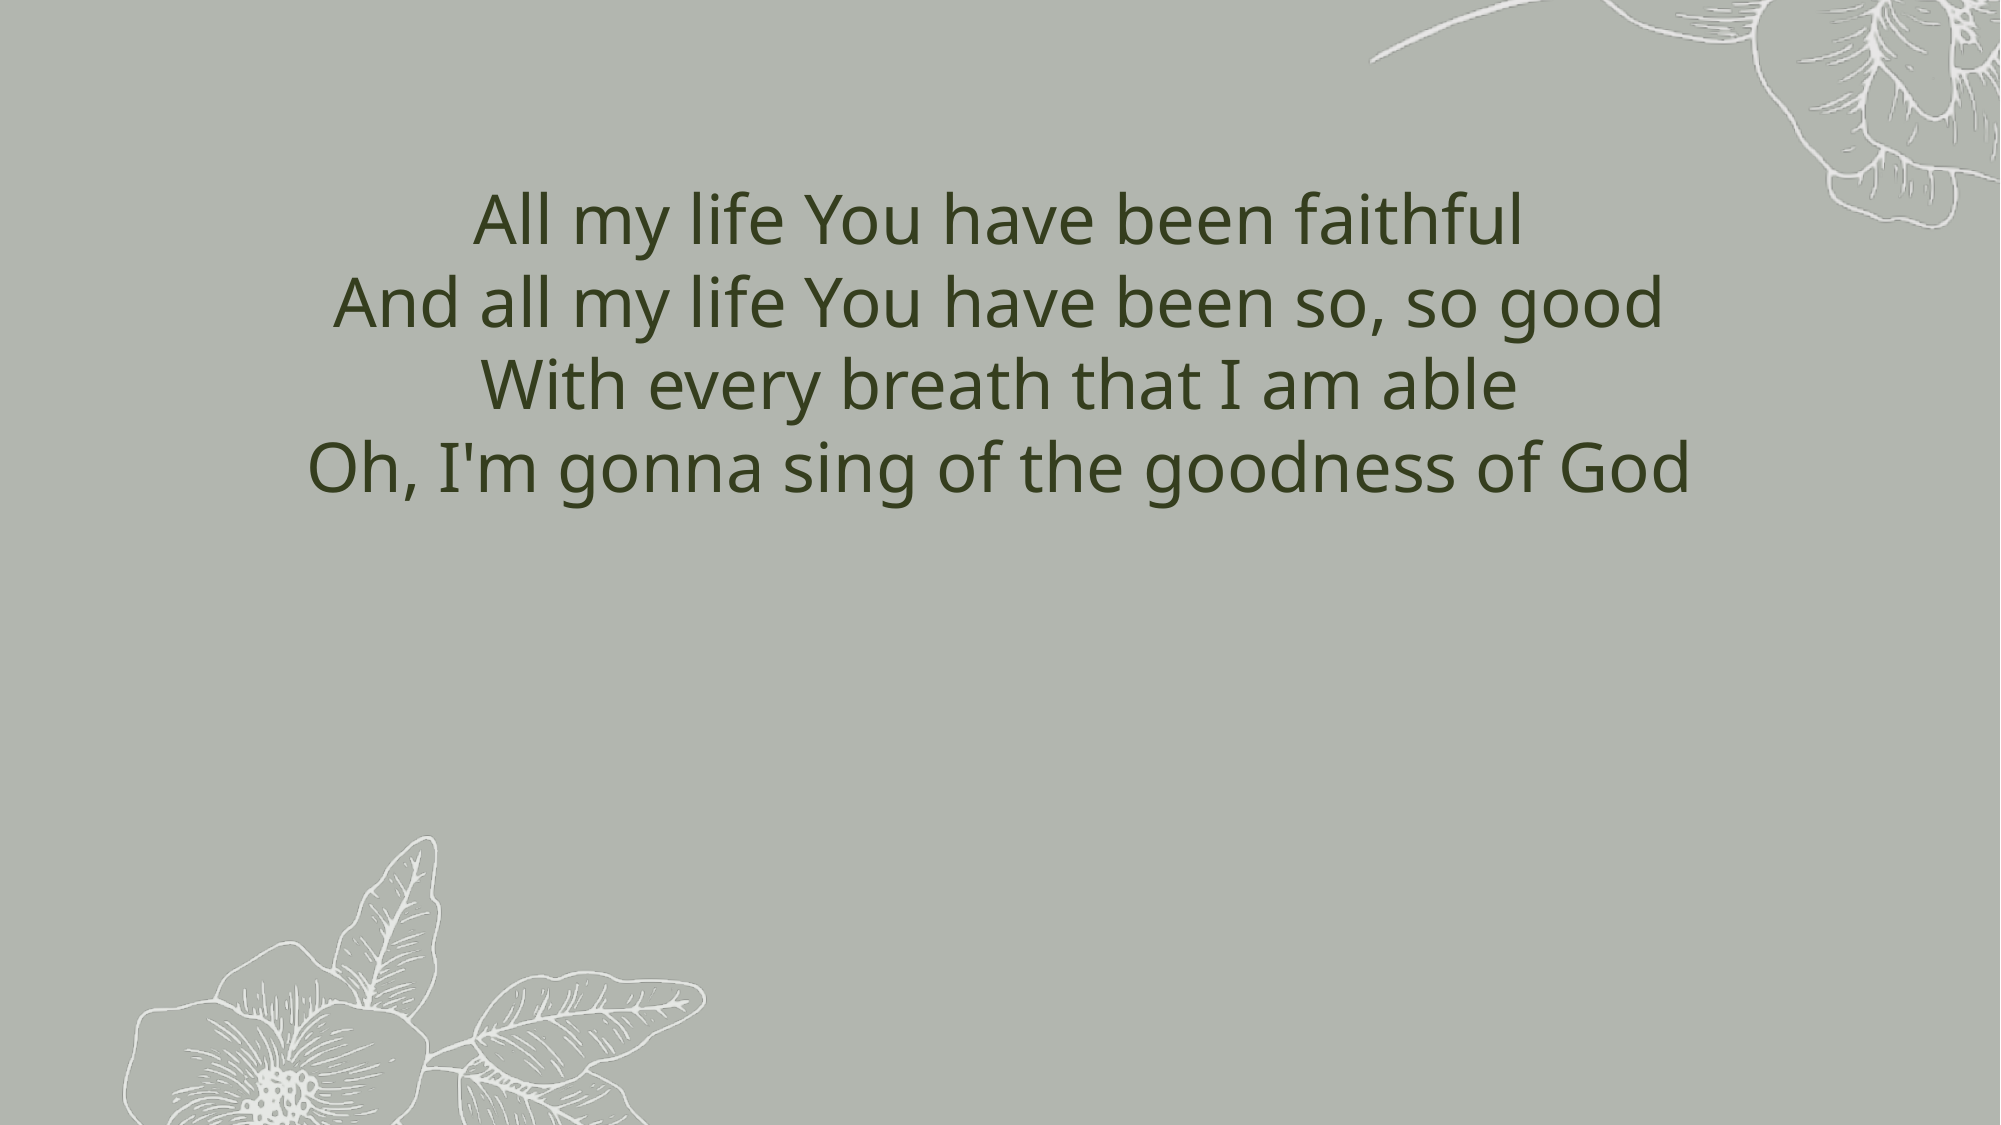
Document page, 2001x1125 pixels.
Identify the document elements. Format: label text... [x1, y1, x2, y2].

picture [98, 811, 731, 1125]
text_box All my life You have been faithful And all my life You have been so, so good With every breath that I am able Oh, I'm gonna sing of the goodness of God [99, 168, 1900, 596]
picture [1329, 0, 2001, 416]
